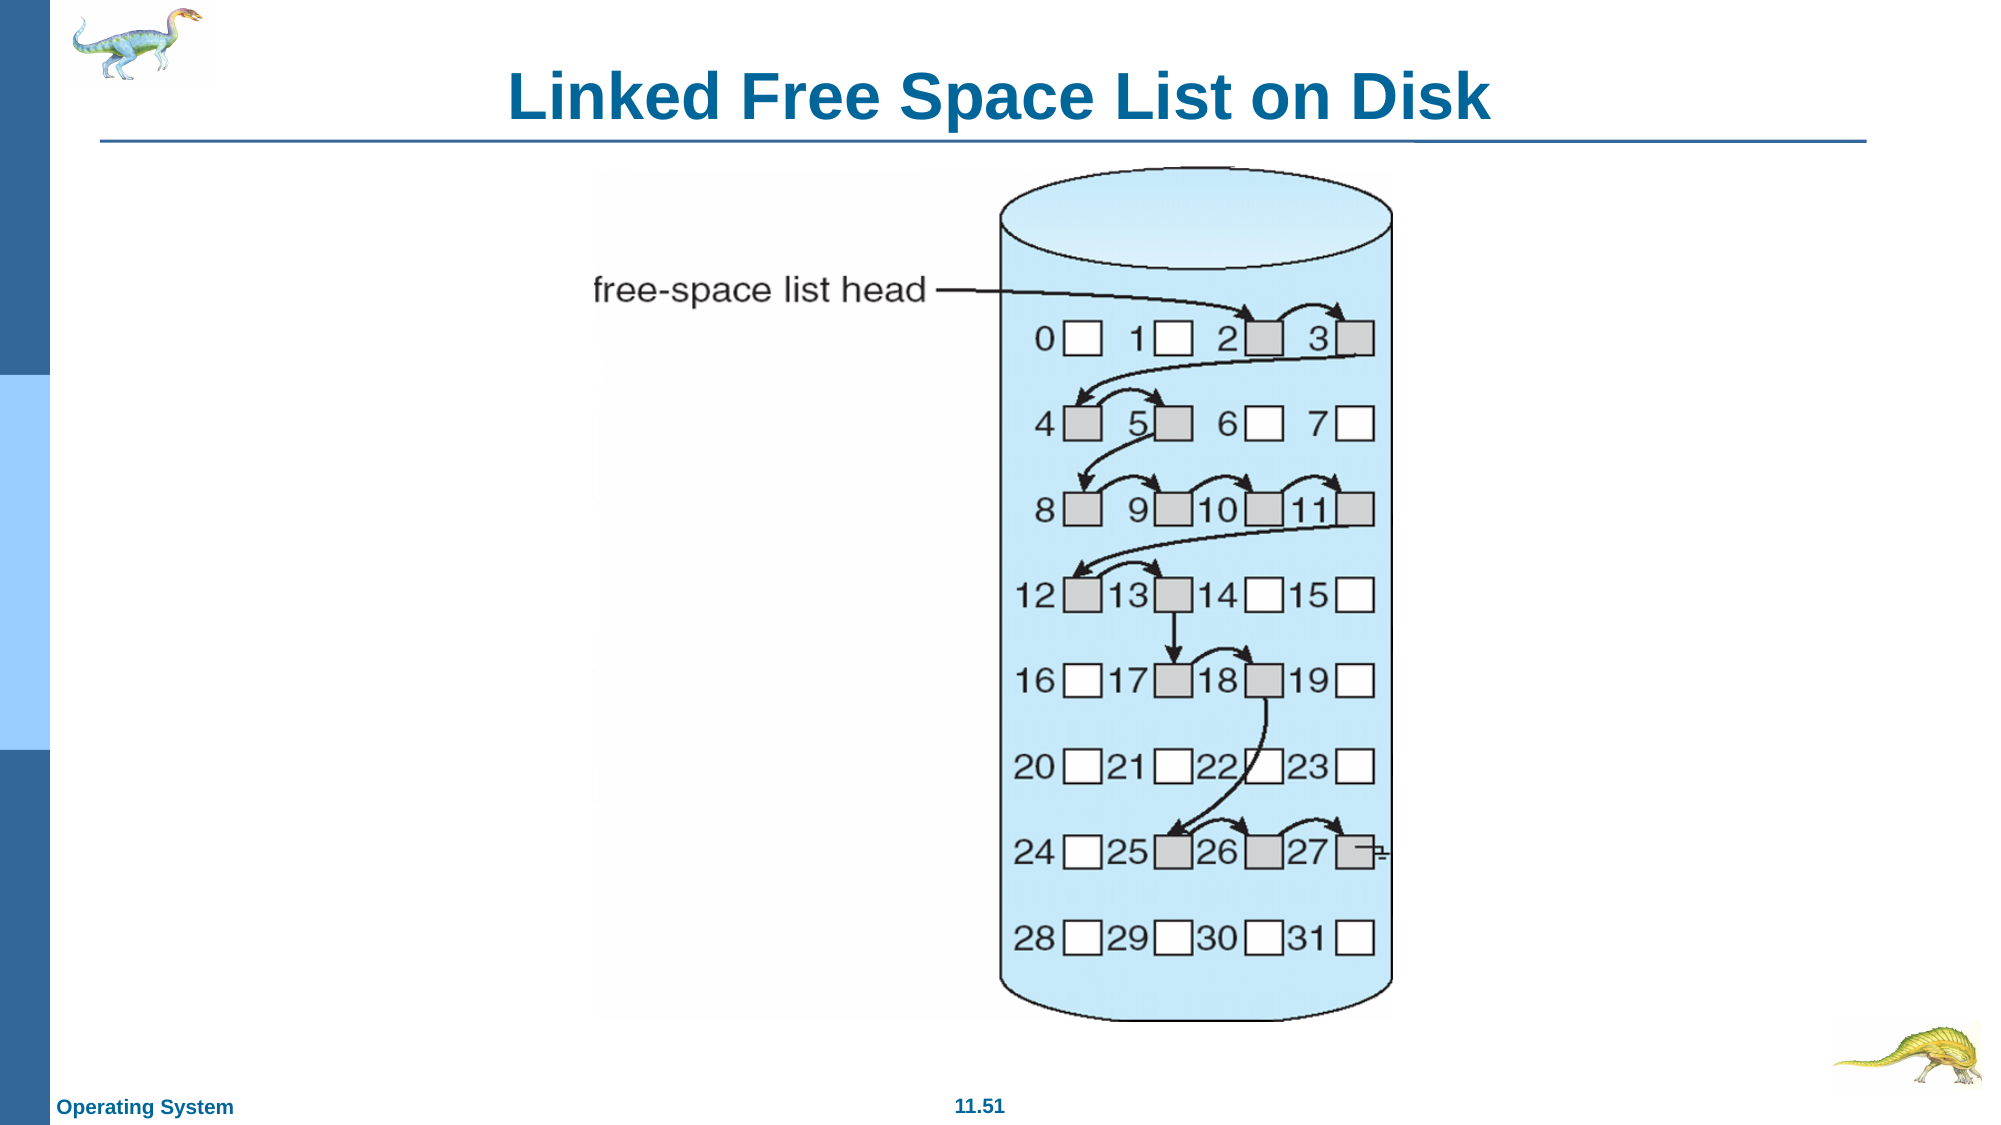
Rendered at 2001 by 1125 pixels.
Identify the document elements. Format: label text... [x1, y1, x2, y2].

title Linked Free Space List on Disk [99, 45, 1900, 141]
picture [592, 166, 1393, 1023]
picture [62, 0, 217, 88]
picture [1831, 1020, 1982, 1090]
